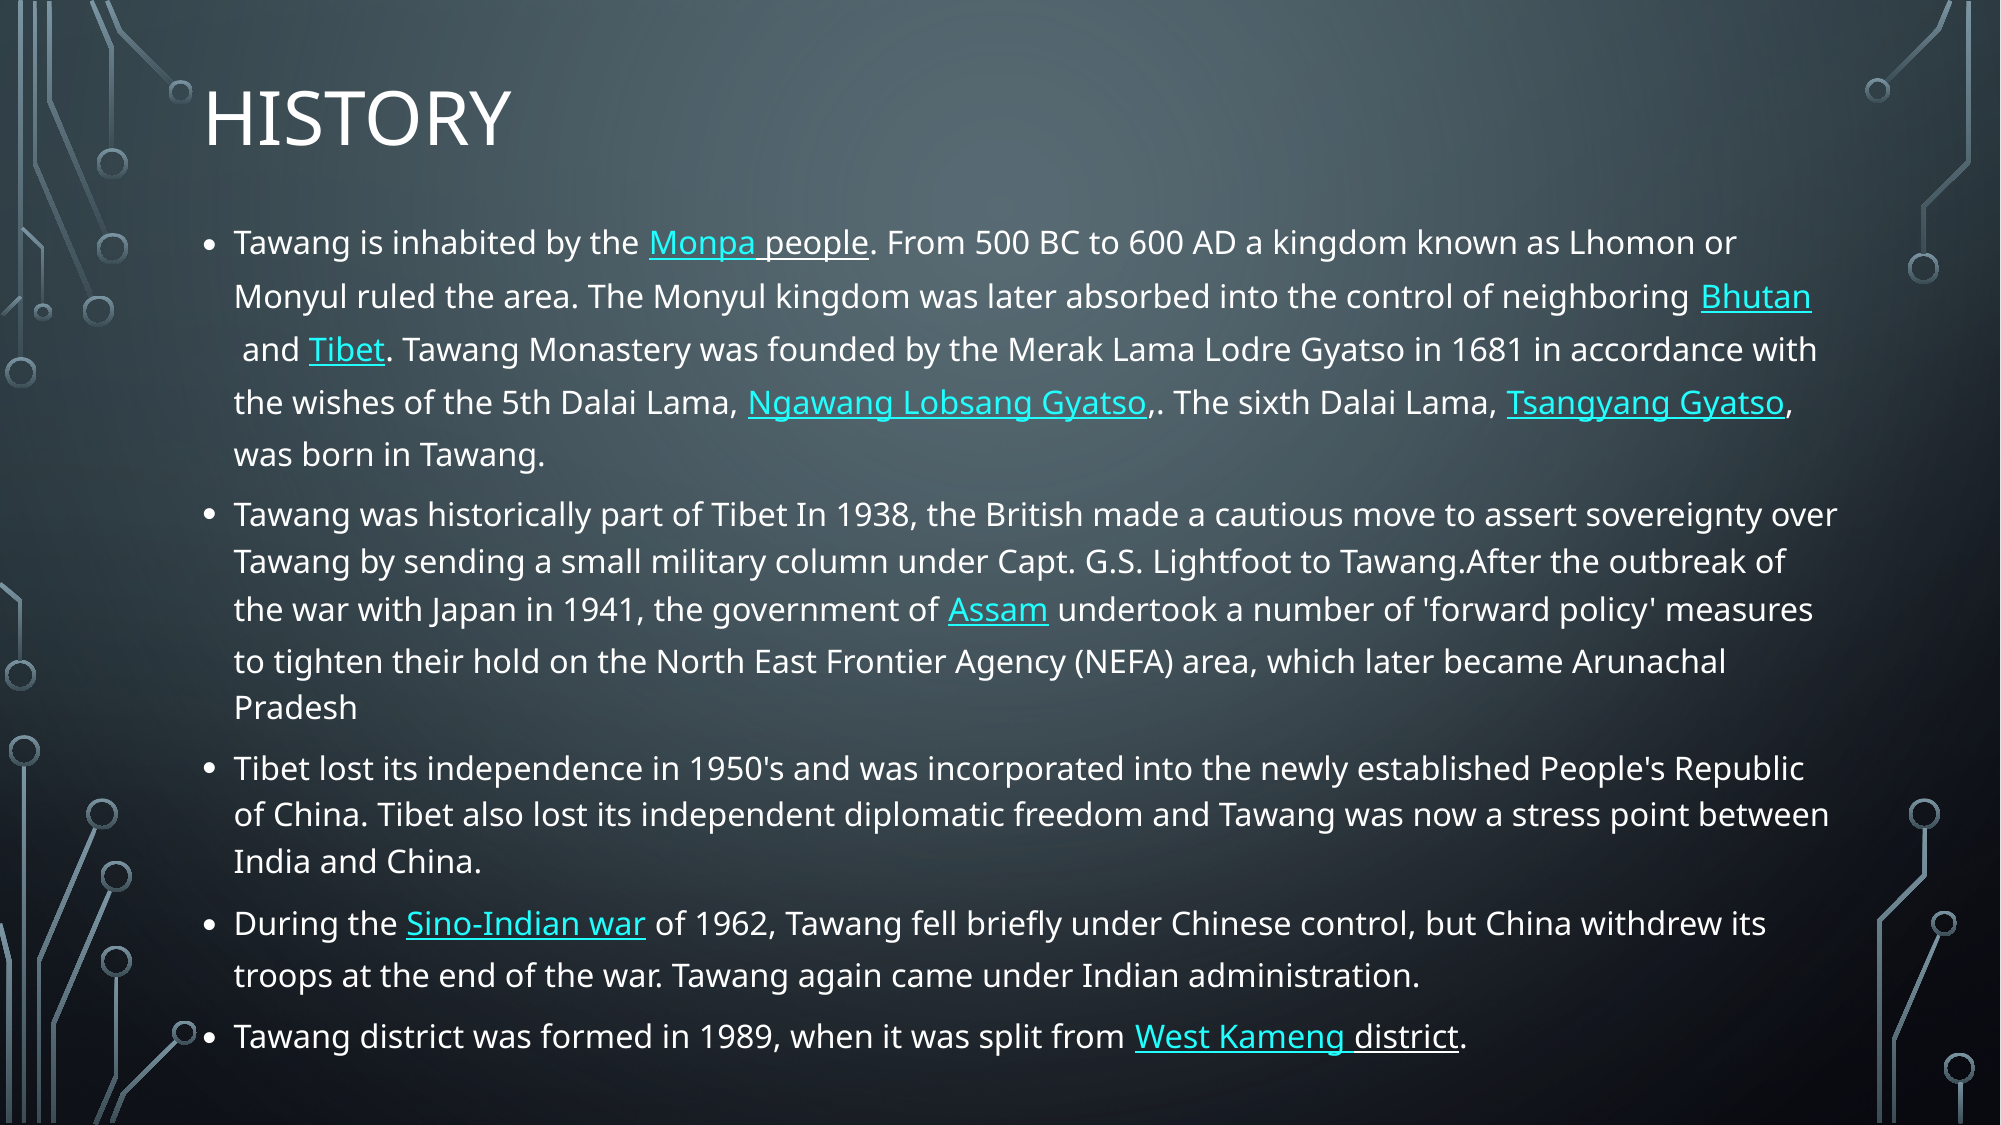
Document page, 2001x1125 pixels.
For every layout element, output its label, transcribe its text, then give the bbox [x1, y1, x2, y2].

title history [187, 0, 1813, 206]
list Tawang is inhabited by the Monpa people. From 500 BC to 600 AD a kingdom known as Lhomon or Monyul ruled the area. The Monyul kingdom was later absorbed into the control of neighboring Bhutan and Tibet. Tawang Monastery was founded by the Merak Lama Lodre Gyatso in 1681 in accordance with the wishes of the 5th Dalai Lama, Ngawang Lobsang Gyatso,. The sixth Dalai Lama, Tsangyang Gyatso, was born in Tawang. Tawang was historically part of Tibet In 1938, the British made a cautious move to assert sovereignty over Tawang by sending a small military column under Capt. G.S. Lightfoot to Tawang.After the outbreak of the war with Japan in 1941, the government of Assam undertook a number of 'forward policy' measures to tighten their hold on the North East Frontier Agency (NEFA) area, which later became Arunachal Pradesh Tibet lost its independence in 1950's and was incorporated into the newly established People's Republic of China. Tibet also lost its independent diplomatic freedom and Tawang was now a stress point between India and China. During the Sino-Indian war of 1962, Tawang fell briefly under Chinese control, but China withdrew its troops at the end of the war. Tawang again came under Indian administration. Tawang district was formed in 1989, when it was split from West Kameng district. [187, 206, 1859, 1082]
